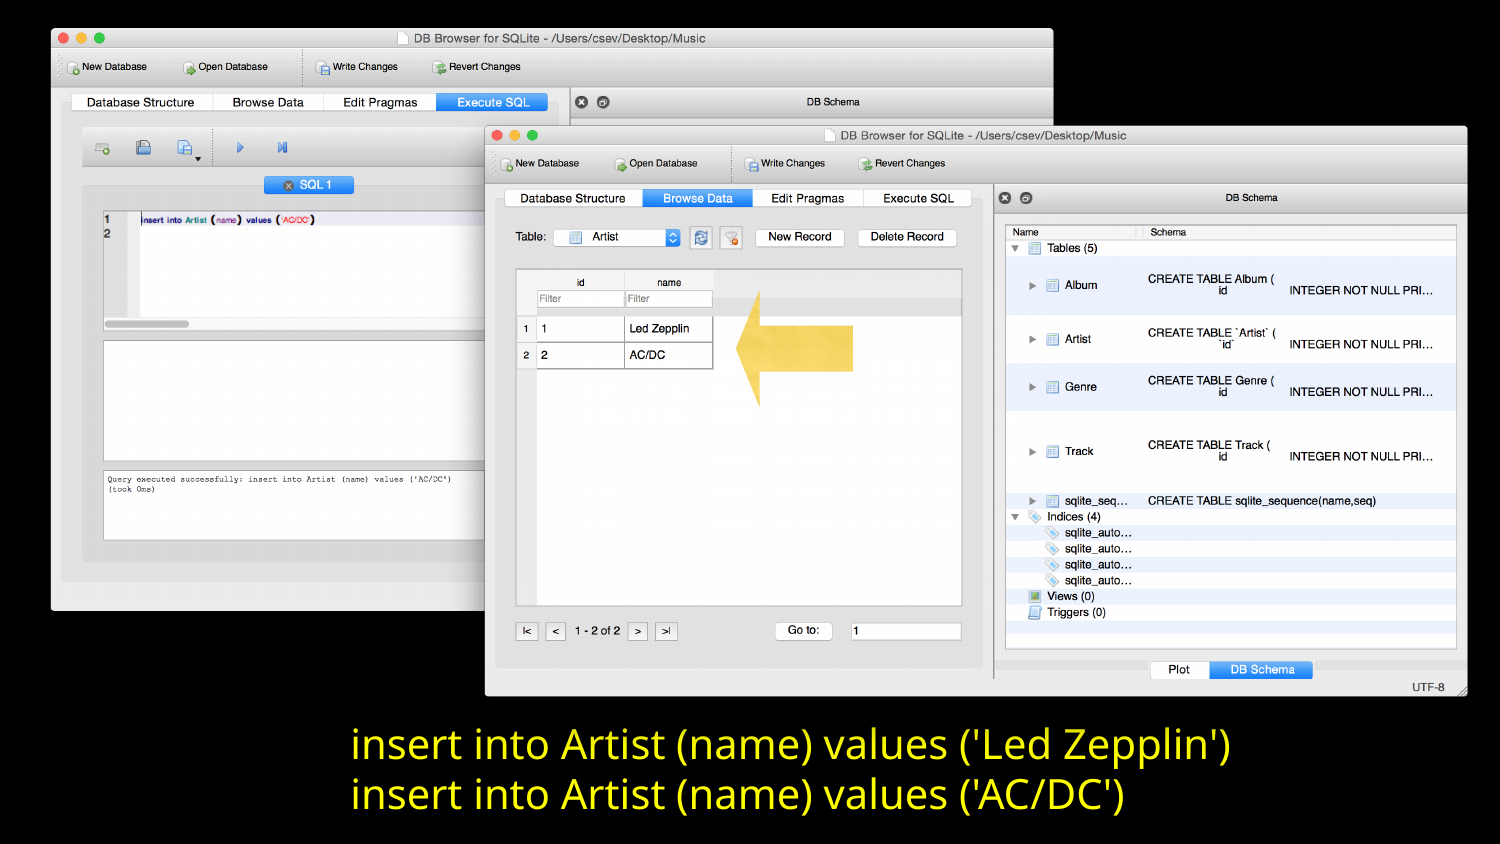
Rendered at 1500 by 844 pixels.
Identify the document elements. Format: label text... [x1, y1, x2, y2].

picture [0, 0, 1500, 767]
text_box insert into Artist (name) values ('Led Zepplin') insert into Artist (name) values ('AC/DC') [350, 714, 1264, 821]
